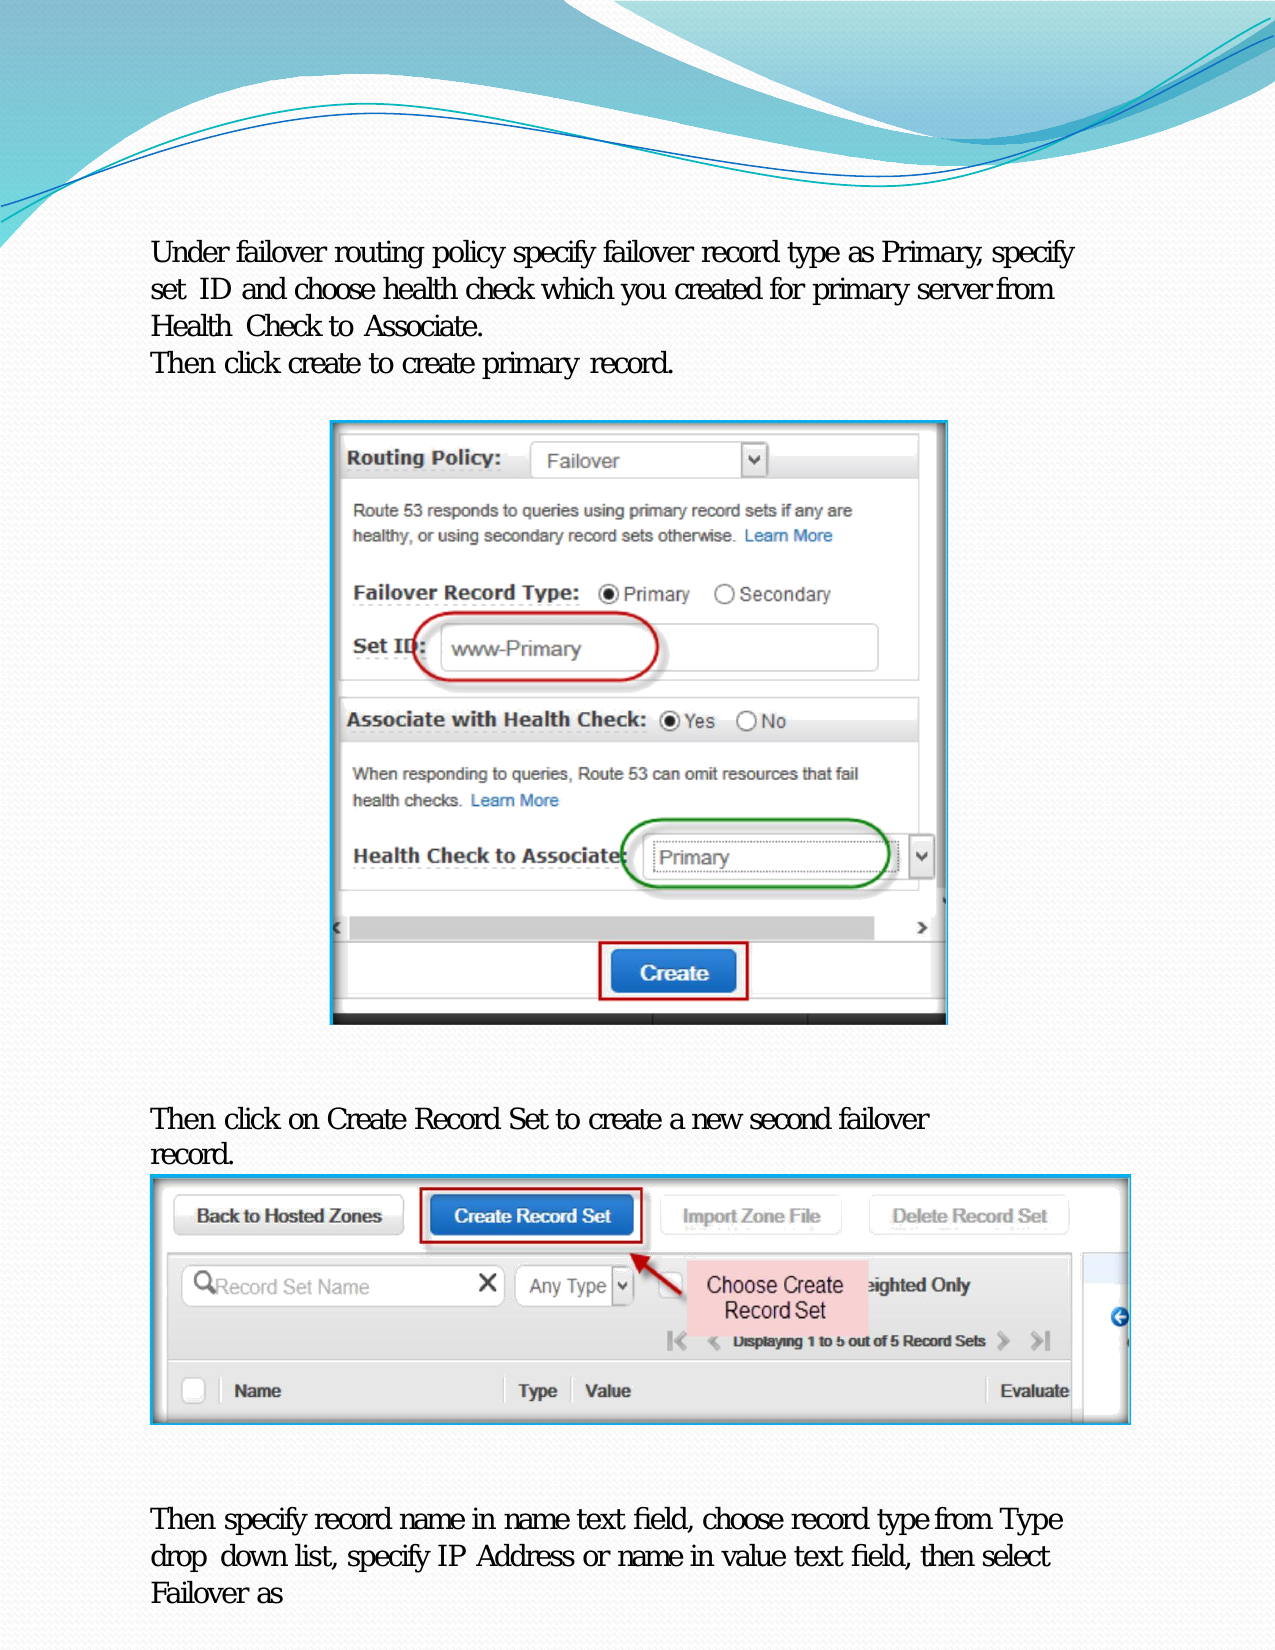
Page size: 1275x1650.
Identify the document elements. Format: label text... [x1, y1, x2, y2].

text_box Then click on Create Record Set to create a new second failover record. [147, 1098, 1001, 1171]
text_box Under failover routing policy specify failover record type as Primary, specify set ID and choose health check which you created for primary server from Health Check to Associate. Then click create to create primary record. [147, 229, 1104, 380]
text_box [329, 420, 949, 1025]
text_box [149, 1174, 1132, 1425]
text_box Then specify record name in name text field, choose record type from Type drop down list, specify IP Address or name in value text field, then select Failover as [147, 1496, 1109, 1610]
